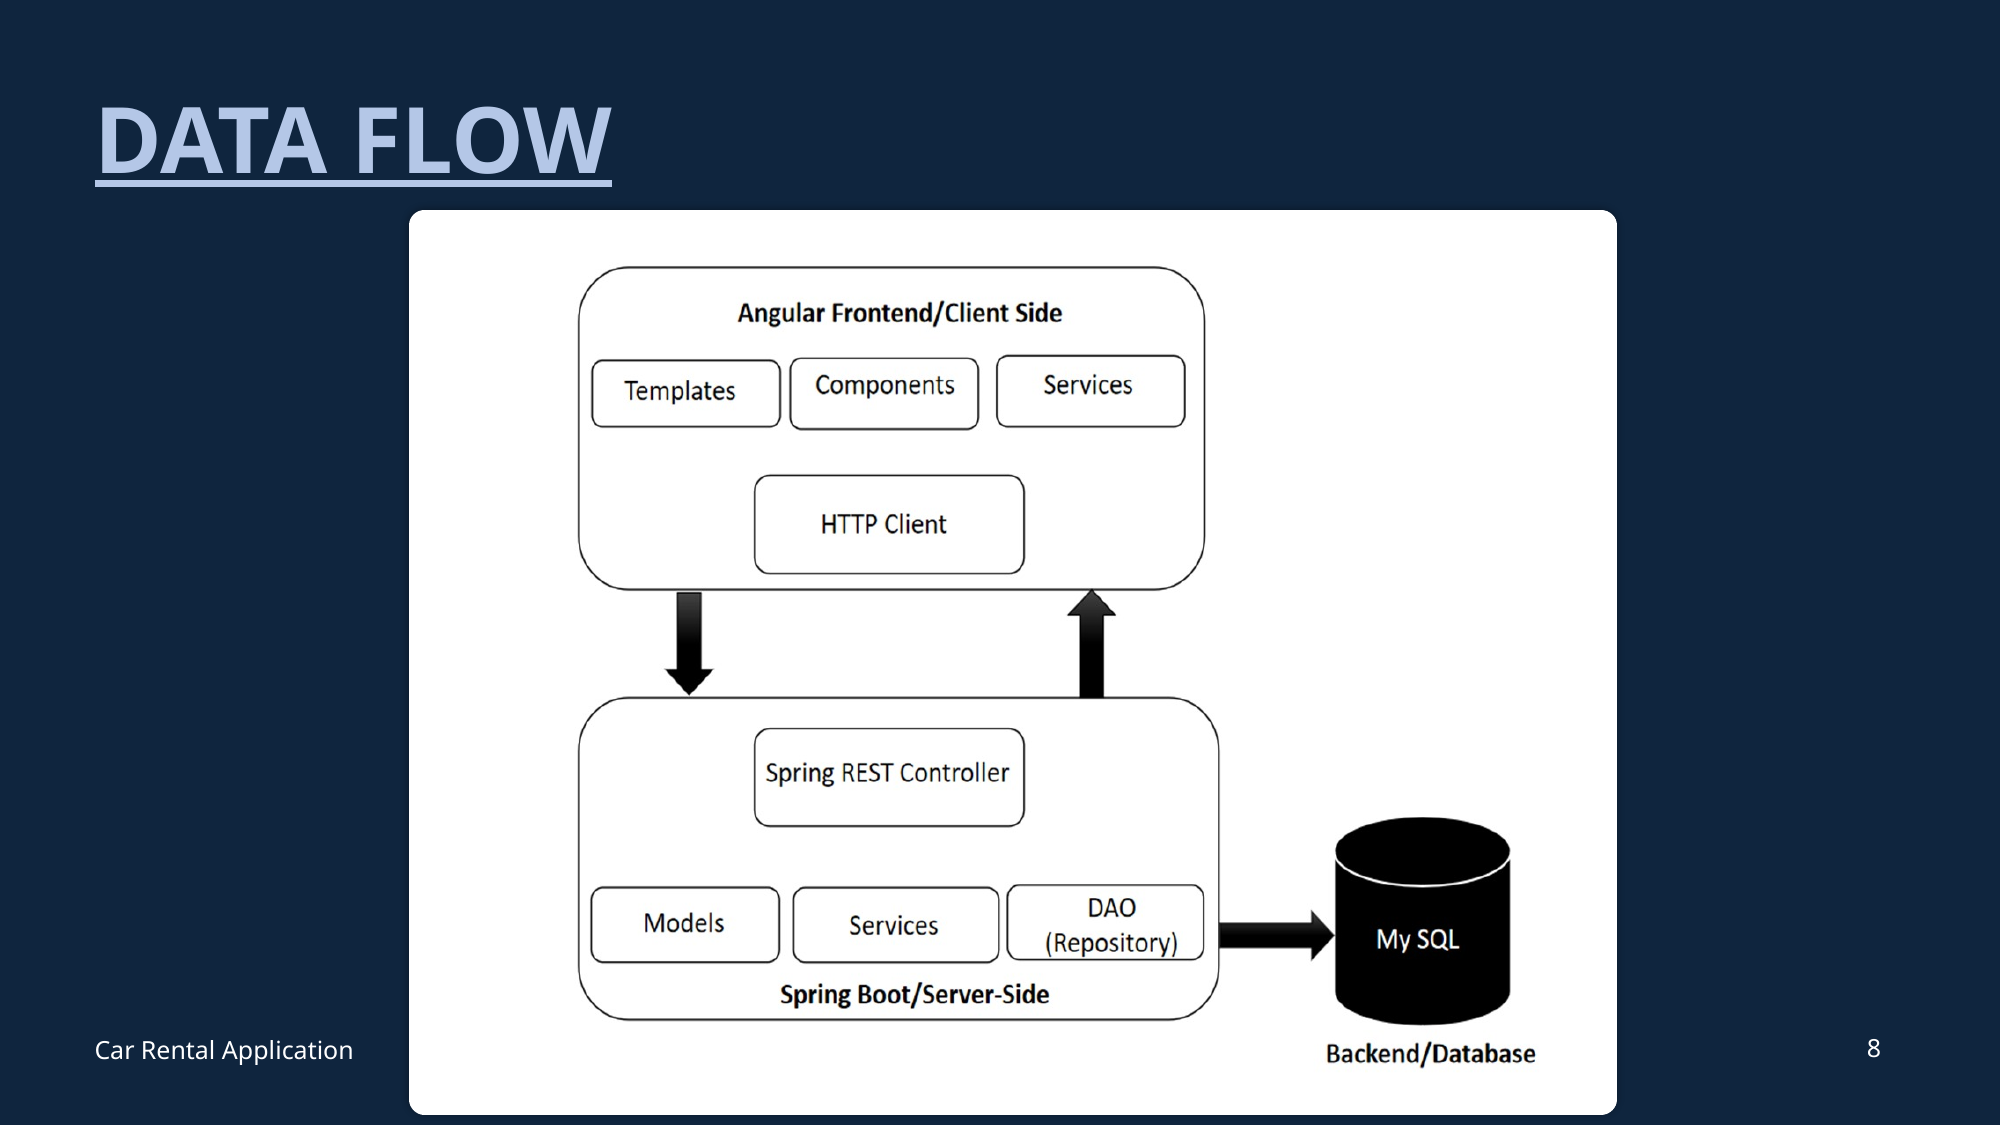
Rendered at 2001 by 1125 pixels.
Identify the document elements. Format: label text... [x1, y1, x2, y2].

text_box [440, 240, 1586, 1084]
text_box 8 [1836, 1019, 1912, 1080]
footer Car Rental Application [79, 1020, 403, 1080]
title DATA FLOW [79, 74, 1817, 213]
